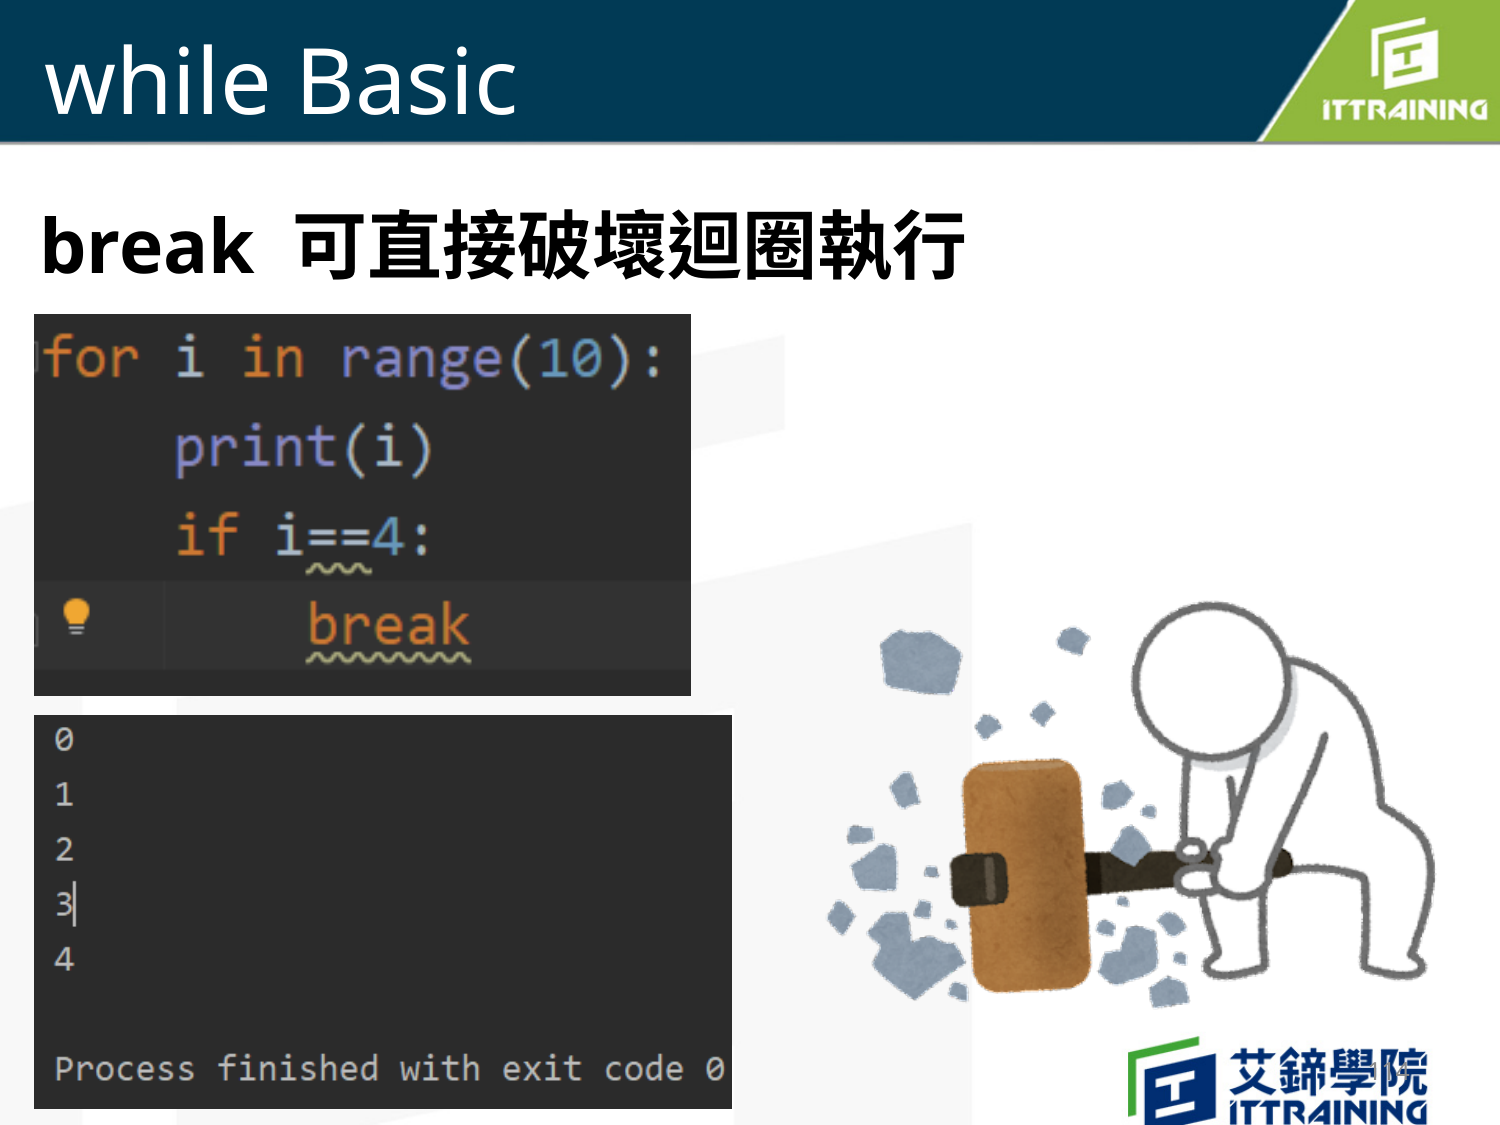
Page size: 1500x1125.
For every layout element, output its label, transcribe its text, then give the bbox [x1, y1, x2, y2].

picture [0, 0, 1500, 1125]
slide_number 114 [1074, 1075, 1425, 1103]
title while Basic [29, 0, 1380, 172]
list break 可直接破壞迴圈執行 [24, 191, 1375, 934]
